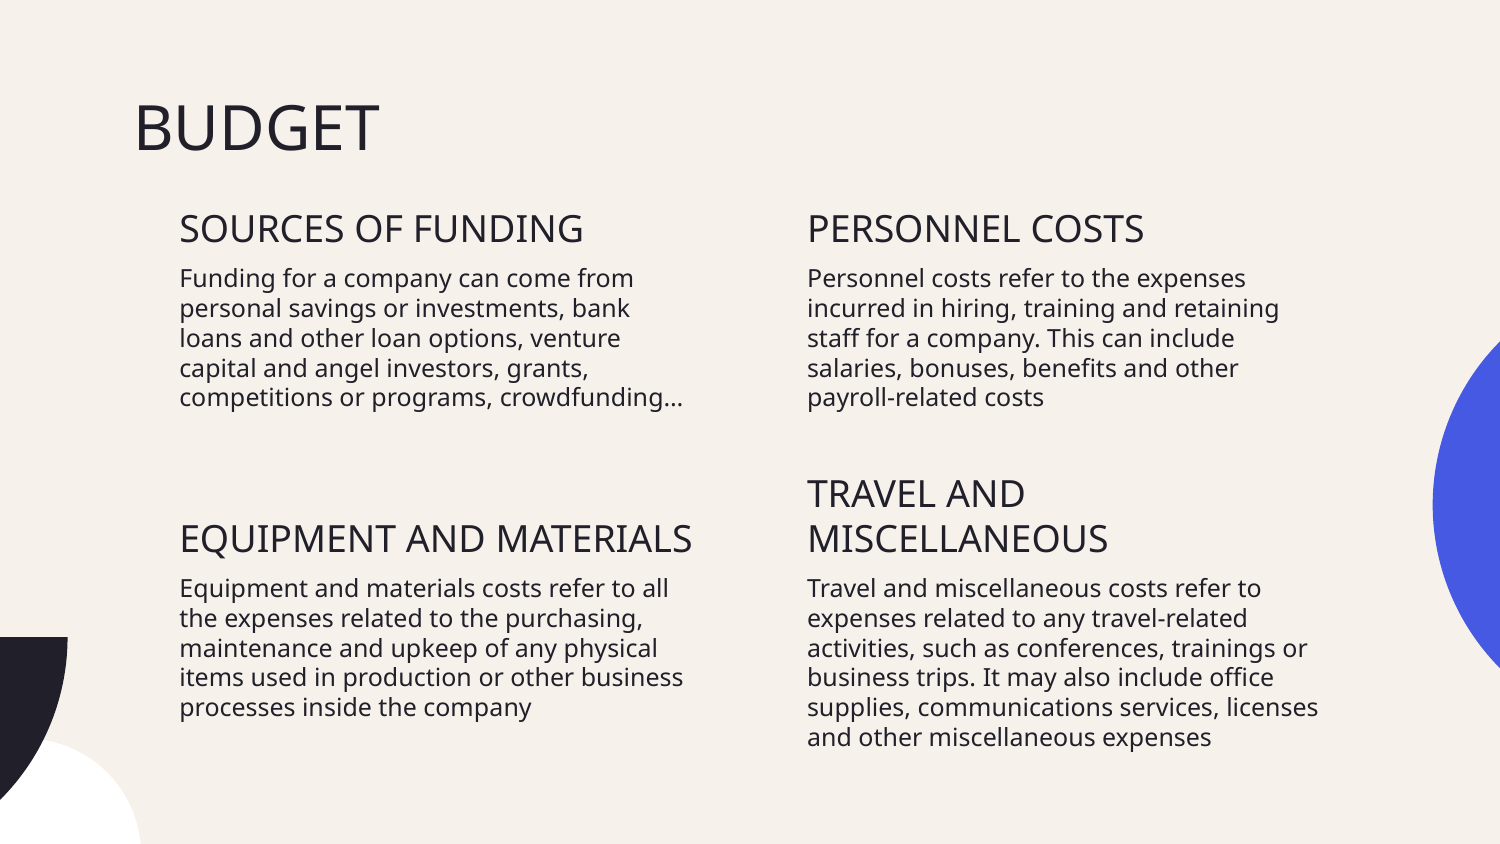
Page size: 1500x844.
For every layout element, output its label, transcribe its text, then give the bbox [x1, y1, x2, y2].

subtitle SOURCES OF FUNDING [164, 158, 708, 266]
title BUDGET [118, 72, 1382, 167]
subtitle EQUIPMENT AND MATERIALS [164, 468, 708, 557]
subtitle PERSONNEL COSTS [791, 158, 1336, 266]
subtitle Funding for a company can come from personal savings or investments, bank loans and other loan options, venture capital and angel investors, grants, competitions or programs, crowdfunding… [164, 266, 708, 446]
subtitle Personnel costs refer to the expenses incurred in hiring, training and retaining staff for a company. This can include salaries, bonuses, benefits and other payroll-related costs [791, 266, 1336, 446]
subtitle Travel and miscellaneous costs refer to expenses related to any travel-related activities, such as conferences, trainings or business trips. It may also include office supplies, communications services, licenses and other miscellaneous expenses [791, 576, 1336, 756]
subtitle Equipment and materials costs refer to all the expenses related to the purchasing, maintenance and upkeep of any physical items used in production or other business processes inside the company [164, 557, 708, 756]
subtitle TRAVEL AND MISCELLANEOUS [791, 468, 1336, 576]
